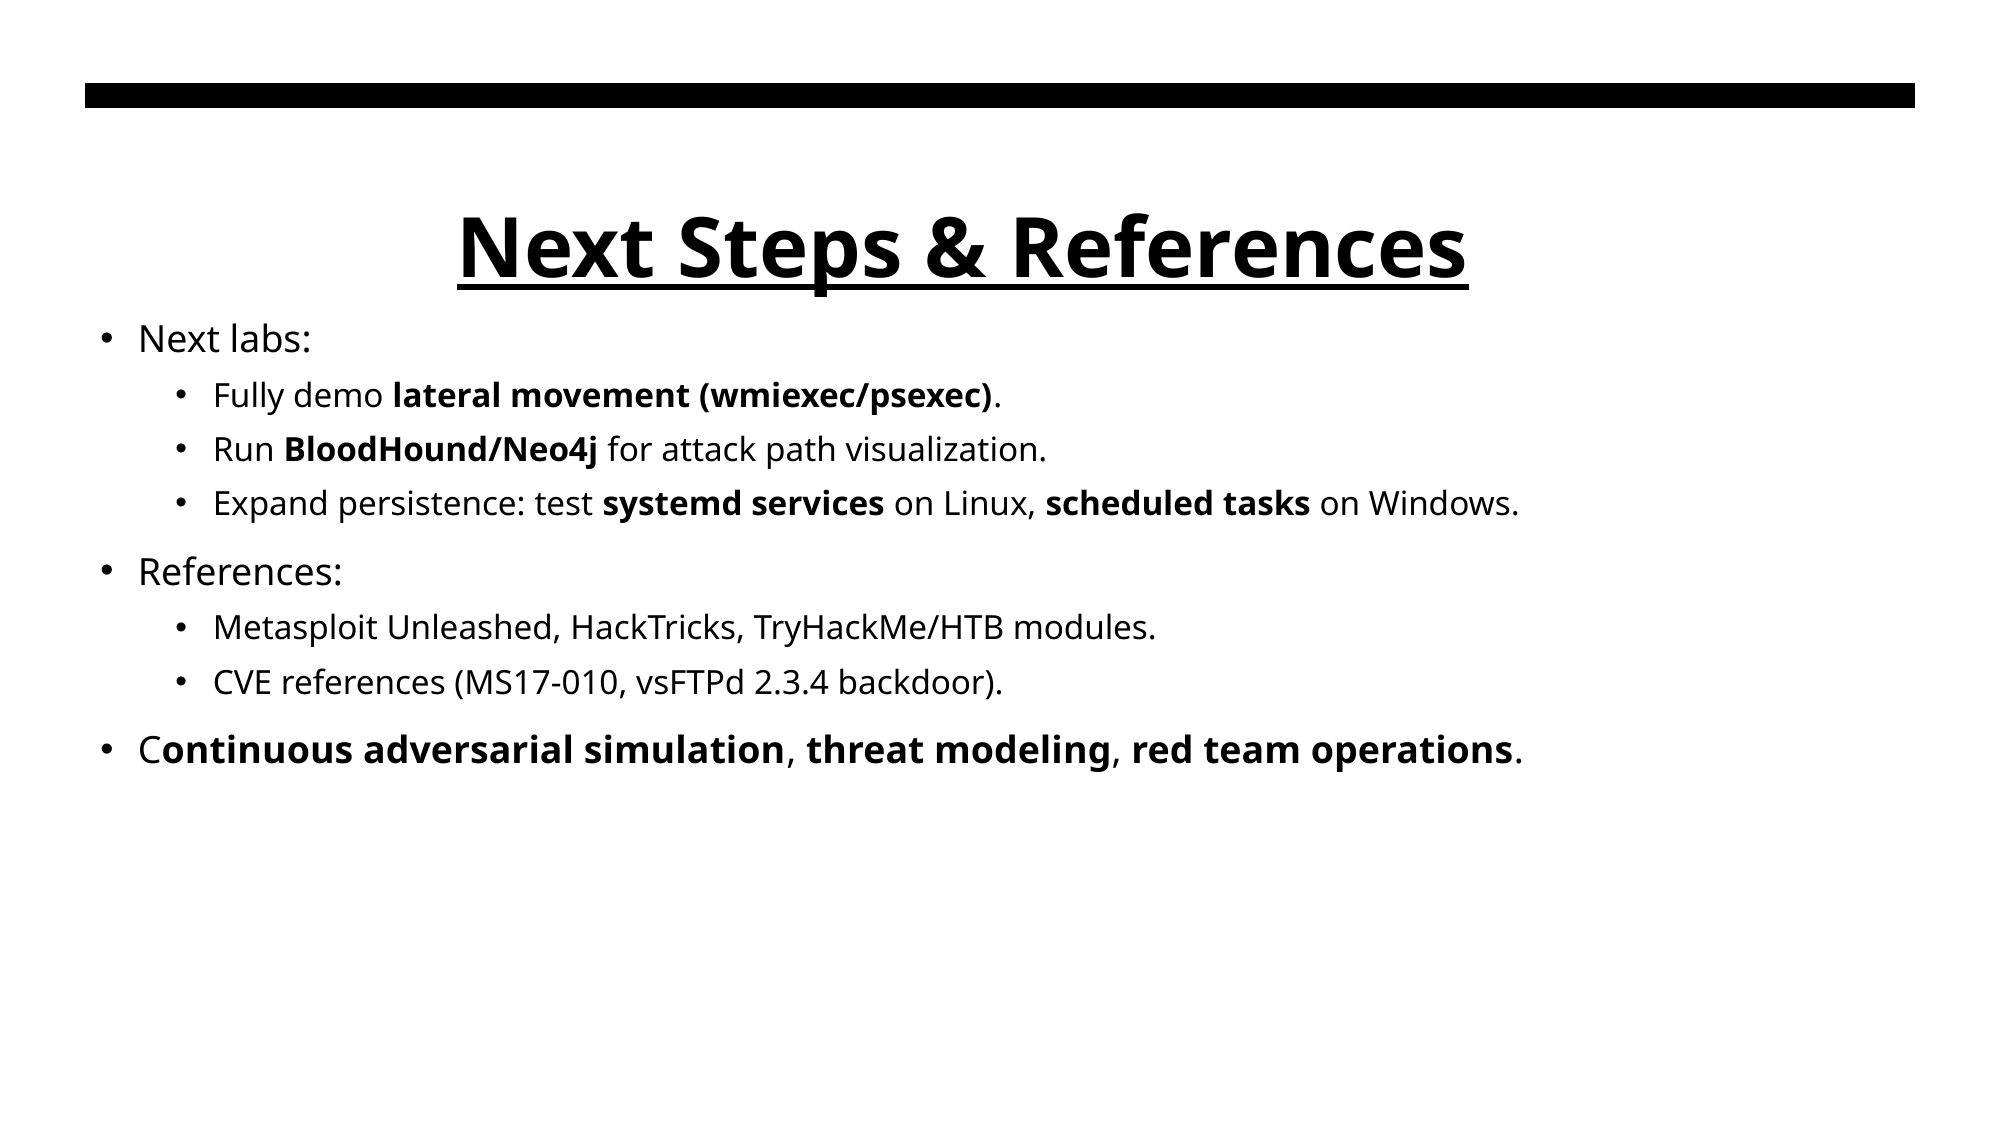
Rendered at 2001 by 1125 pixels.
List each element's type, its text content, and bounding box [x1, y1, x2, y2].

list Next labs: Fully demo lateral movement (wmiexec/psexec). Run BloodHound/Neo4j for attack path visualization. Expand persistence: test systemd services on Linux, scheduled tasks on Windows. References: Metasploit Unleashed, HackTricks, TryHackMe/HTB modules. CVE references (MS17-010, vsFTPd 2.3.4 backdoor). Continuous adversarial simulation, threat modeling, red team operations. [85, 236, 1916, 1041]
title Next Steps & References [441, 186, 1685, 236]
